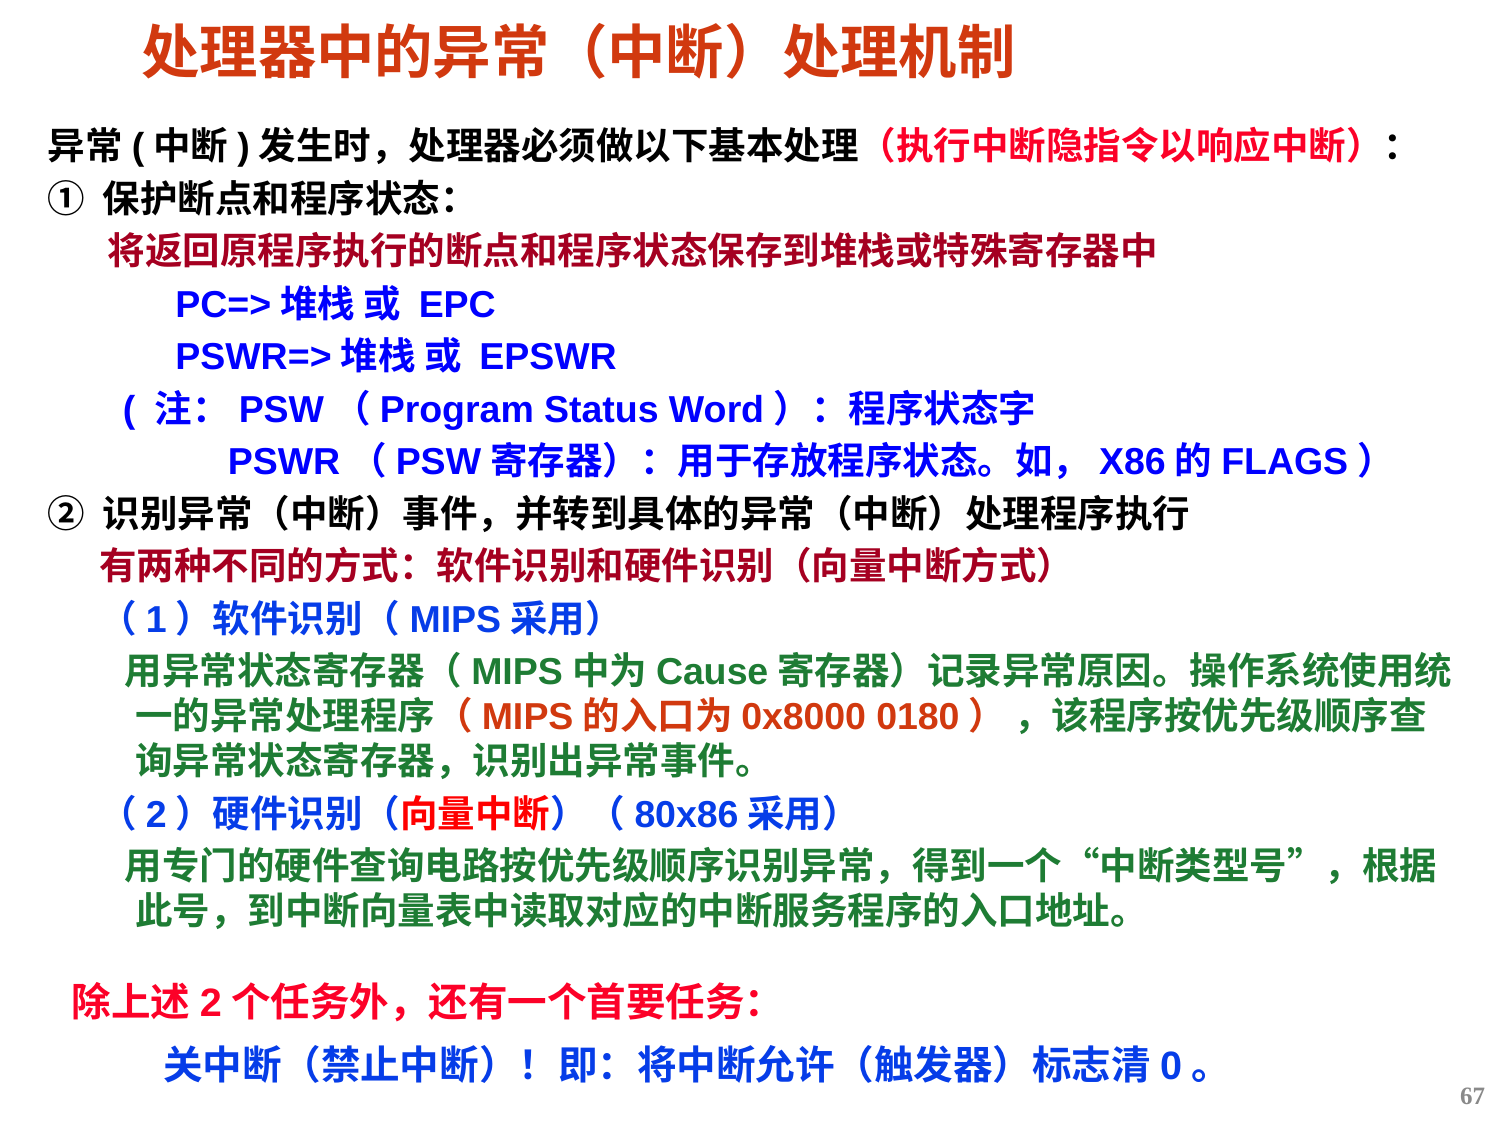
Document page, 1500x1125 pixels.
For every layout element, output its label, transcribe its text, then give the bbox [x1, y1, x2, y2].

title 处理器中的异常（中断）处理机制 [131, 21, 1439, 91]
text_box 异常(中断)发生时，处理器必须做以下基本处理（执行中断隐指令以响应中断）： ① 保护断点和程序状态： 将返回原程序执行的断点和程序状态保存到堆栈或特殊寄存器中 PC=>堆栈 或 EPC PSWR=>堆栈 或 EPSWR ( 注：PSW（Program Status Word）：程序状态字 PSWR（PSW寄存器）：用于存放程序状态。如，X86的FLAGS） ② 识别异常（中断）事件，并转到具体的异常（中断）处理程序执行 有两种不同的方式：软件识别和硬件识别（向量中断方式） （1）软件识别（MIPS采用） 用异常状态寄存器（MIPS中为Cause寄存器）记录异常原因。操作系统使用统一的异常处理程序（MIPS的入口为0x8000 0180） ，该程序按优先级顺序查询异常状态寄存器，识别出异常事件。 （2）硬件识别（向量中断）（80x86采用） 用专门的硬件查询电路按优先级顺序识别异常，得到一个“中断类型号”，根据此号，到中断向量表中读取对应的中断服务程序的入口地址。 [33, 115, 1472, 949]
text_box 关中断（禁止中断）！即：将中断允许（触发器）标志清0。 [148, 1032, 1257, 1095]
text_box 除上述2个任务外，还有一个首要任务： [57, 969, 1131, 1032]
slide_number 67 [1162, 1064, 1500, 1125]
